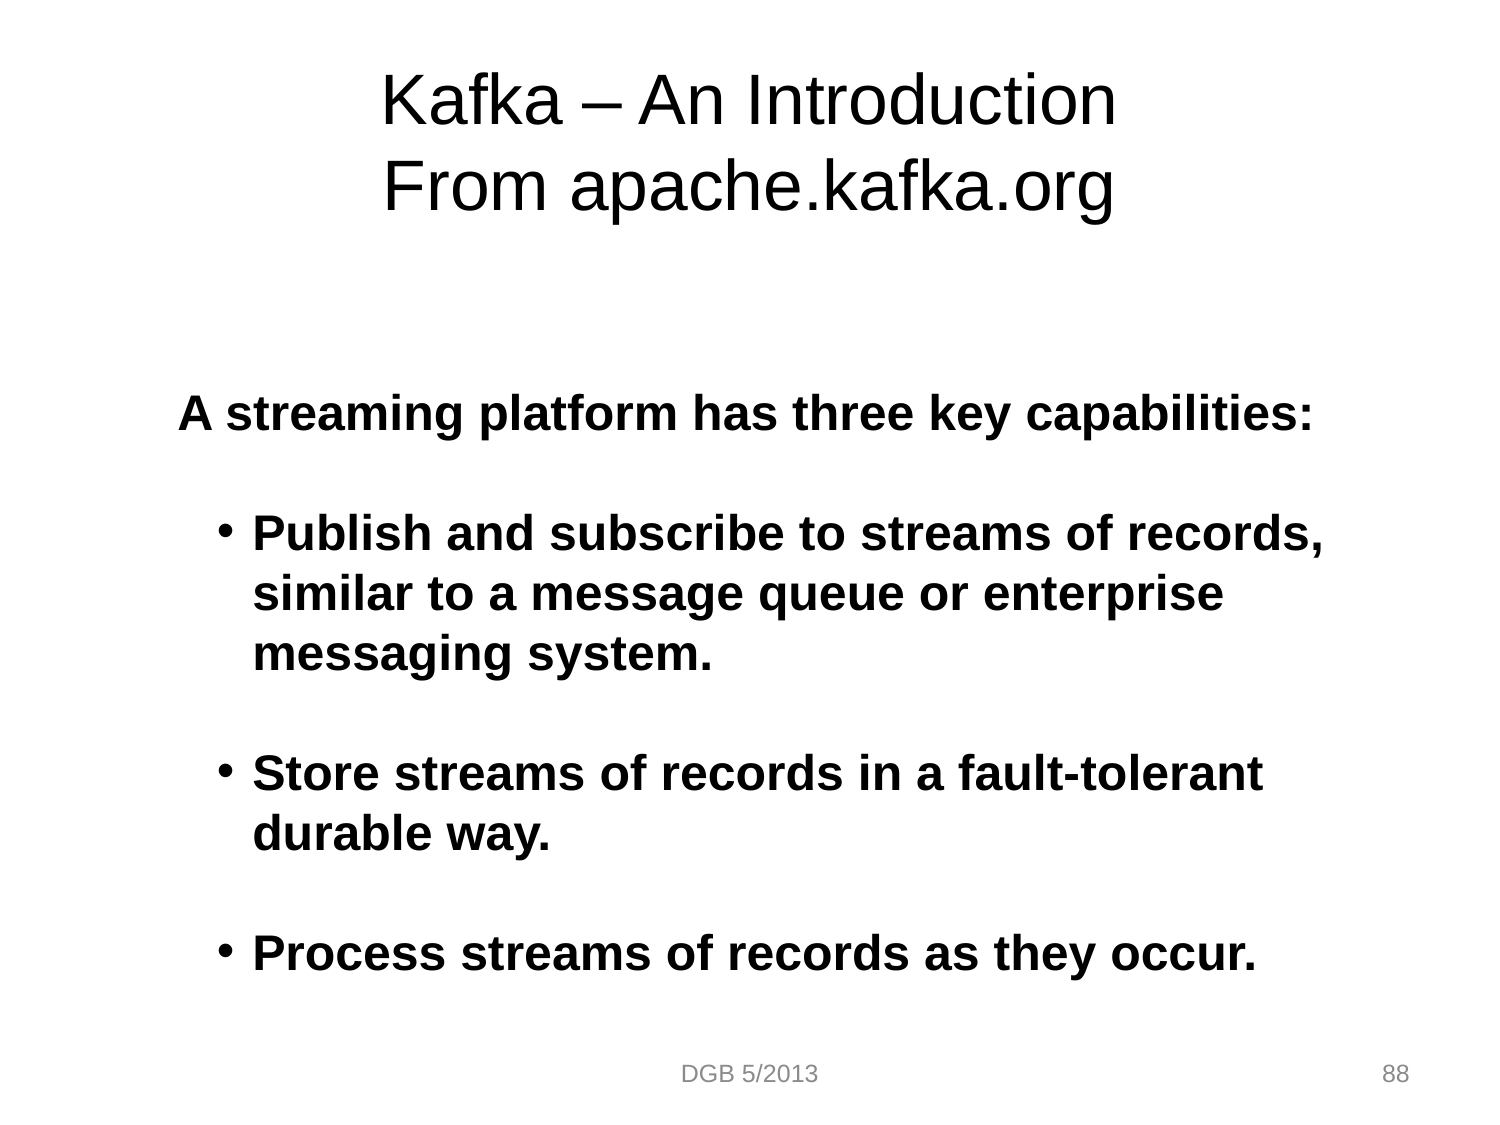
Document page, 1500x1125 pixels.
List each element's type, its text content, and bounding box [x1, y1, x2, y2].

slide_number 88 [1074, 1042, 1425, 1103]
footer DGB 5/2013 [512, 1042, 988, 1103]
title Kafka – An Introduction From apache.kafka.org [75, 45, 1425, 233]
text_box A streaming platform has three key capabilities: Publish and subscribe to streams of records, similar to a message queue or enterprise messaging system. Store streams of records in a fault-tolerant durable way. Process streams of records as they occur. [162, 373, 1388, 988]
